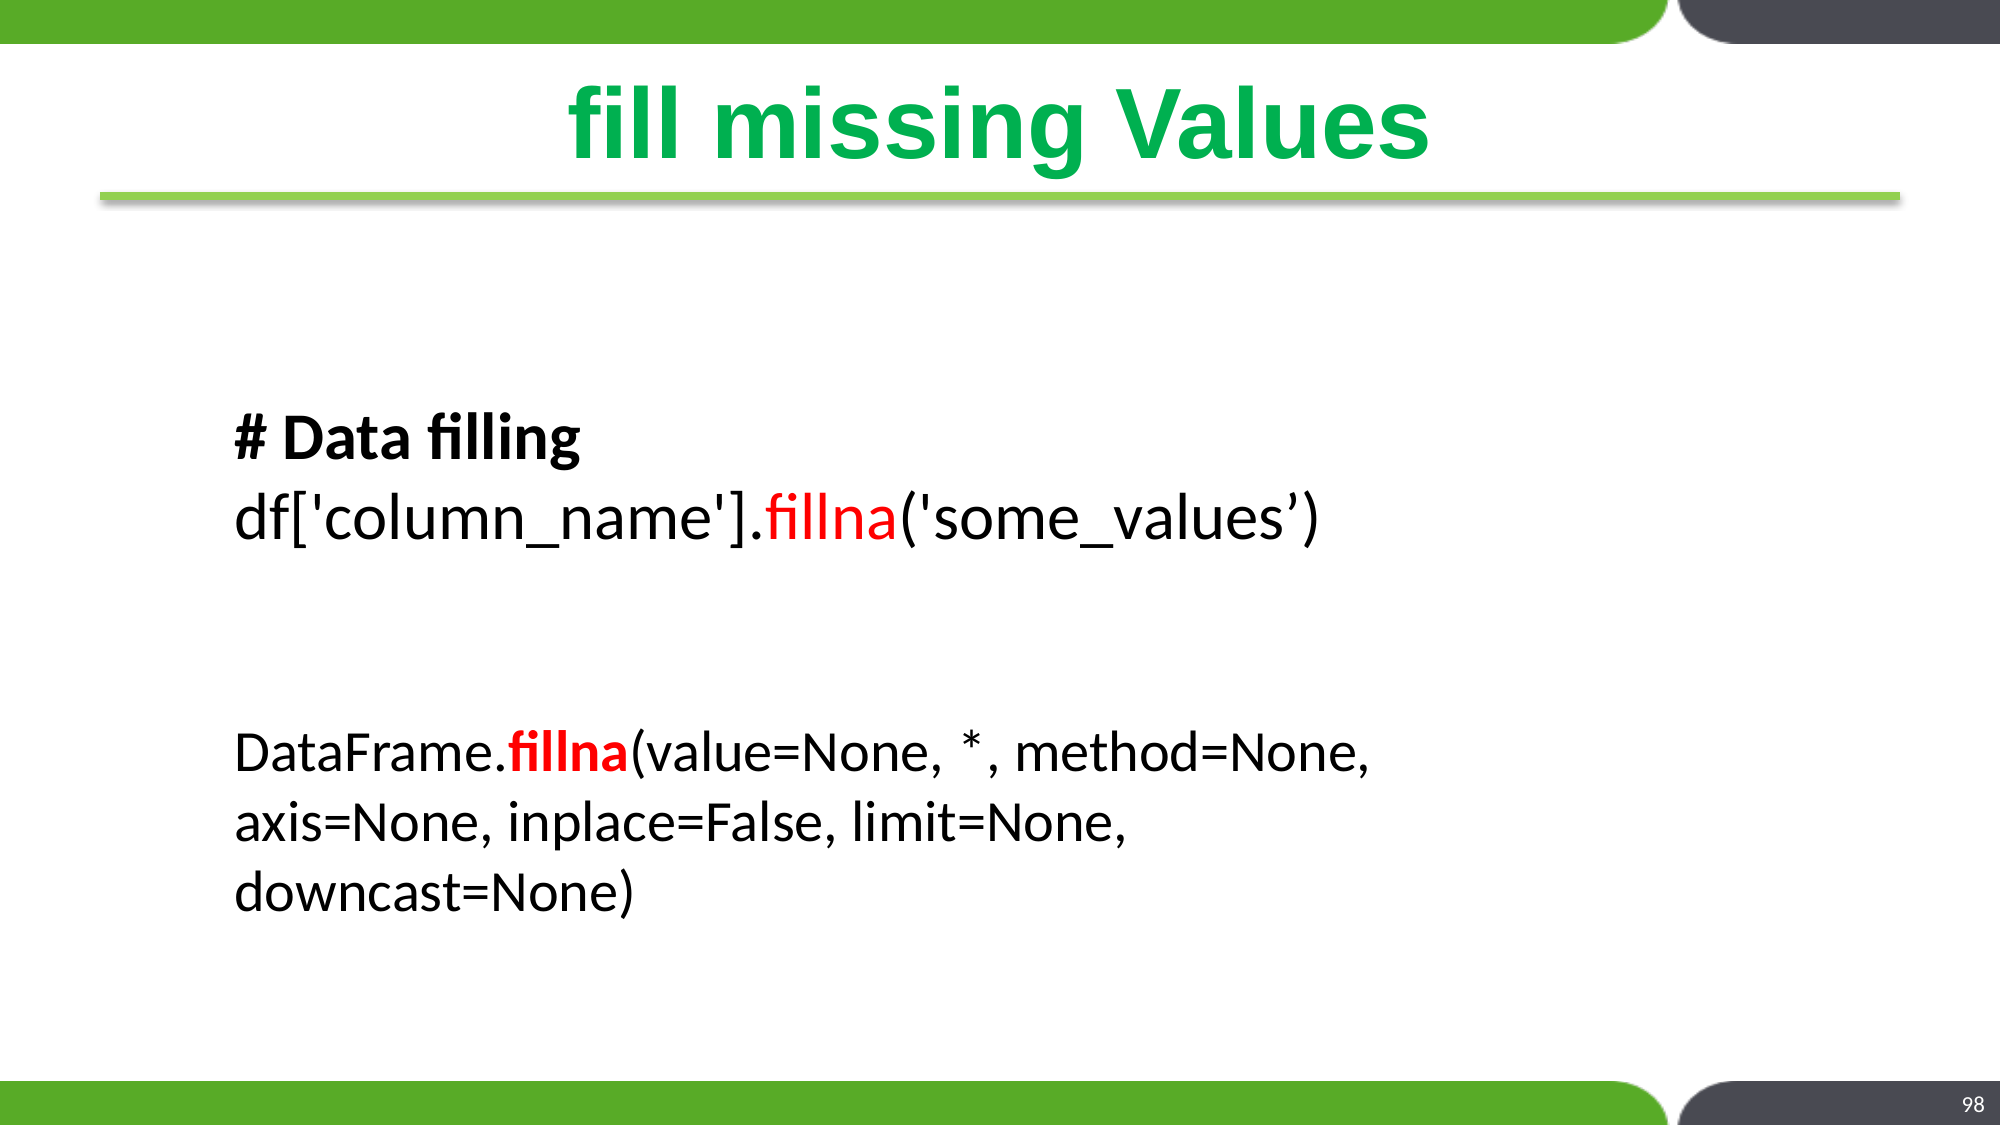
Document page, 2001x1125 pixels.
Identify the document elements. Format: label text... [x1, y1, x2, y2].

title fill missing Values [99, 50, 1900, 181]
slide_number 98 [1690, 1081, 2000, 1125]
text_box # Data filling df['column_name'].fillna('some_values’) DataFrame.fillna(value=None, *, method=None, axis=None, inplace=False, limit=None, downcast=None) [219, 385, 1555, 1011]
